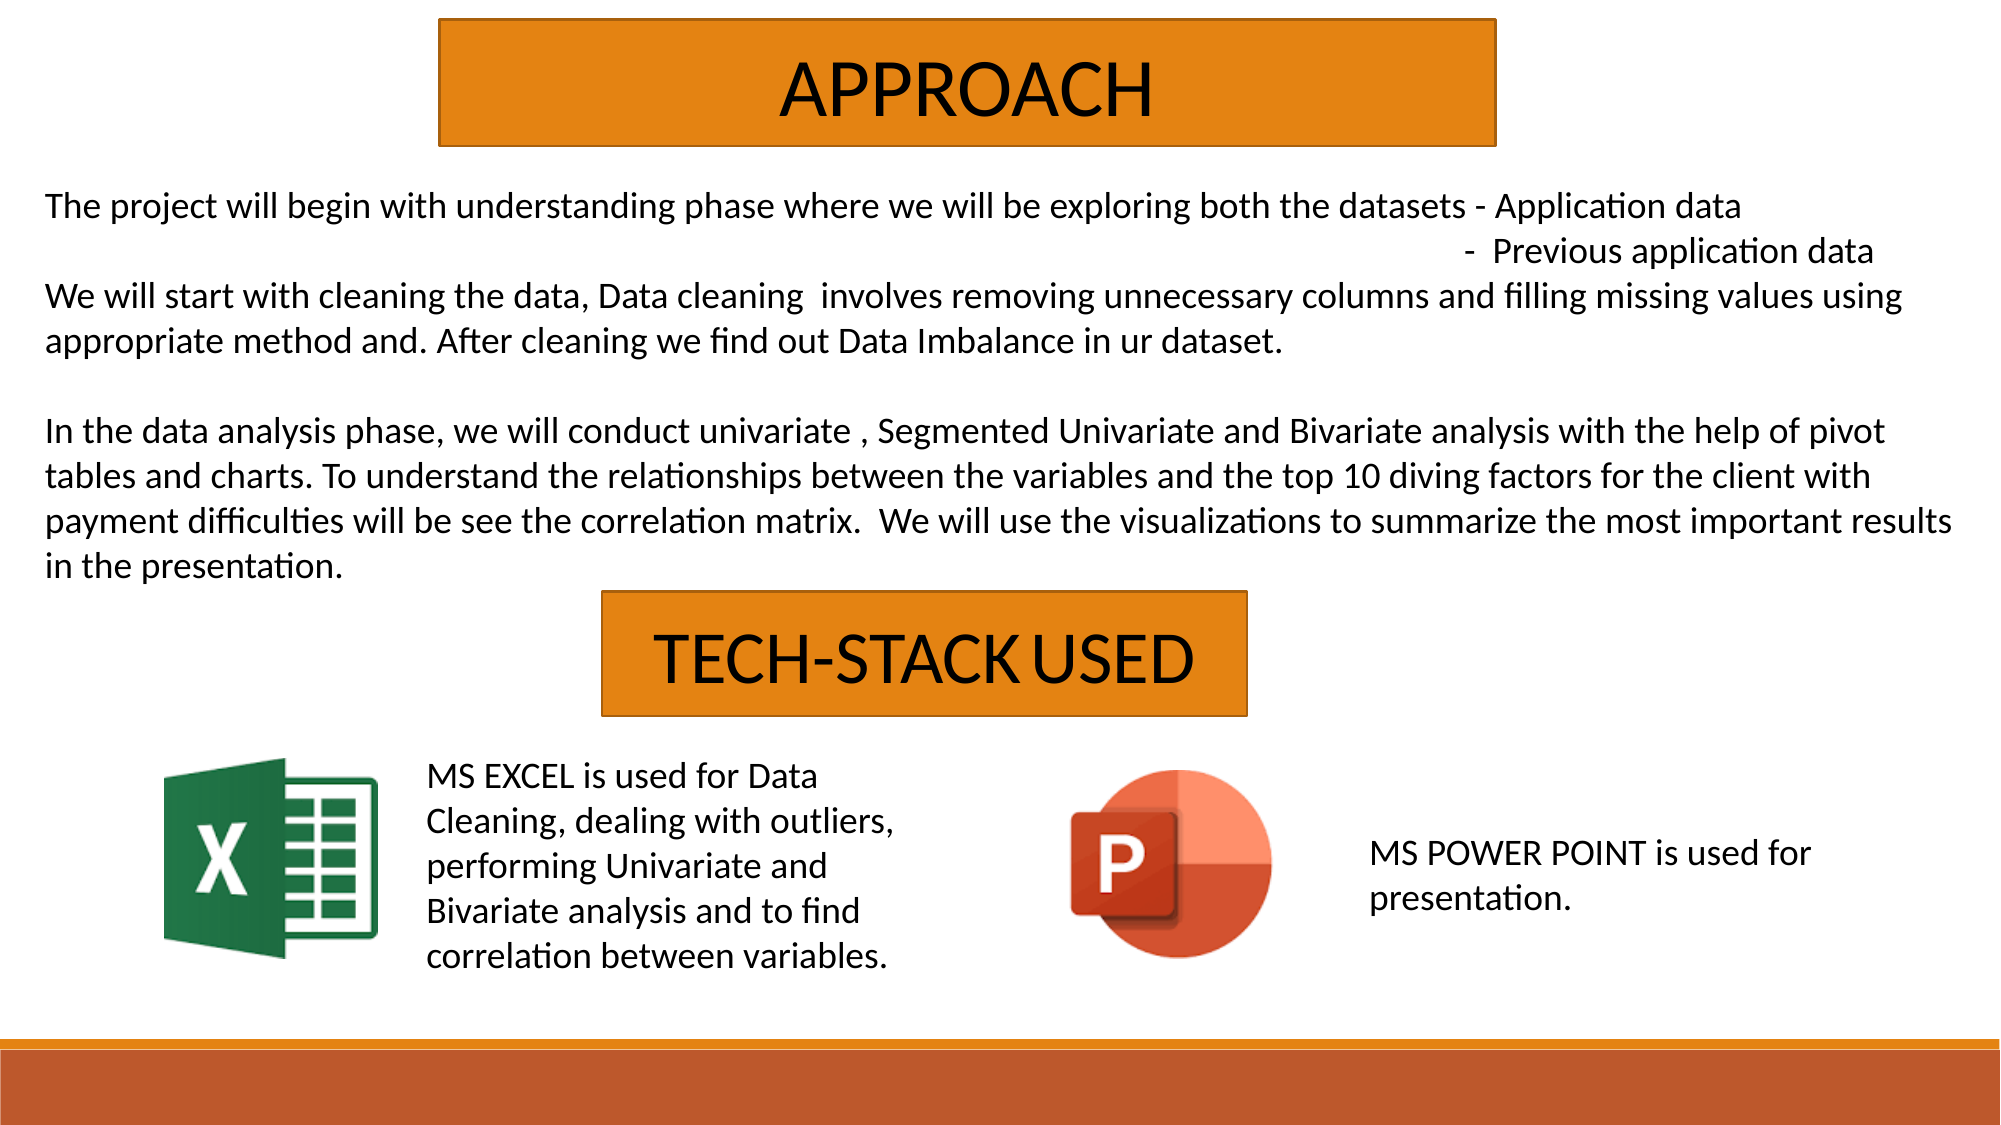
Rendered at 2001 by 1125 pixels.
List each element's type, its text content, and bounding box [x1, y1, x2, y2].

text_box MS POWER POINT is used for presentation. [1354, 820, 1903, 926]
text_box MS EXCEL is used for Data Cleaning, dealing with outliers, performing Univariate and Bivariate analysis and to find correlation between variables. [411, 743, 913, 983]
text_box APPROACH [438, 18, 1497, 147]
text_box The project will begin with understanding phase where we will be exploring both the datasets - Application data - Previous application data We will start with cleaning the data, Data cleaning involves removing unnecessary columns and filling missing values using appropriate method and. After cleaning we find out Data Imbalance in ur dataset. In the data analysis phase, we will conduct univariate , Segmented Univariate and Bivariate analysis with the help of pivot tables and charts. To understand the relationships between the variables and the top 10 diving factors for the client with payment difficulties will be see the correlation matrix. We will use the visualizations to summarize the most important results in the presentation. [29, 173, 1983, 729]
picture [1019, 770, 1321, 959]
picture [164, 757, 378, 959]
